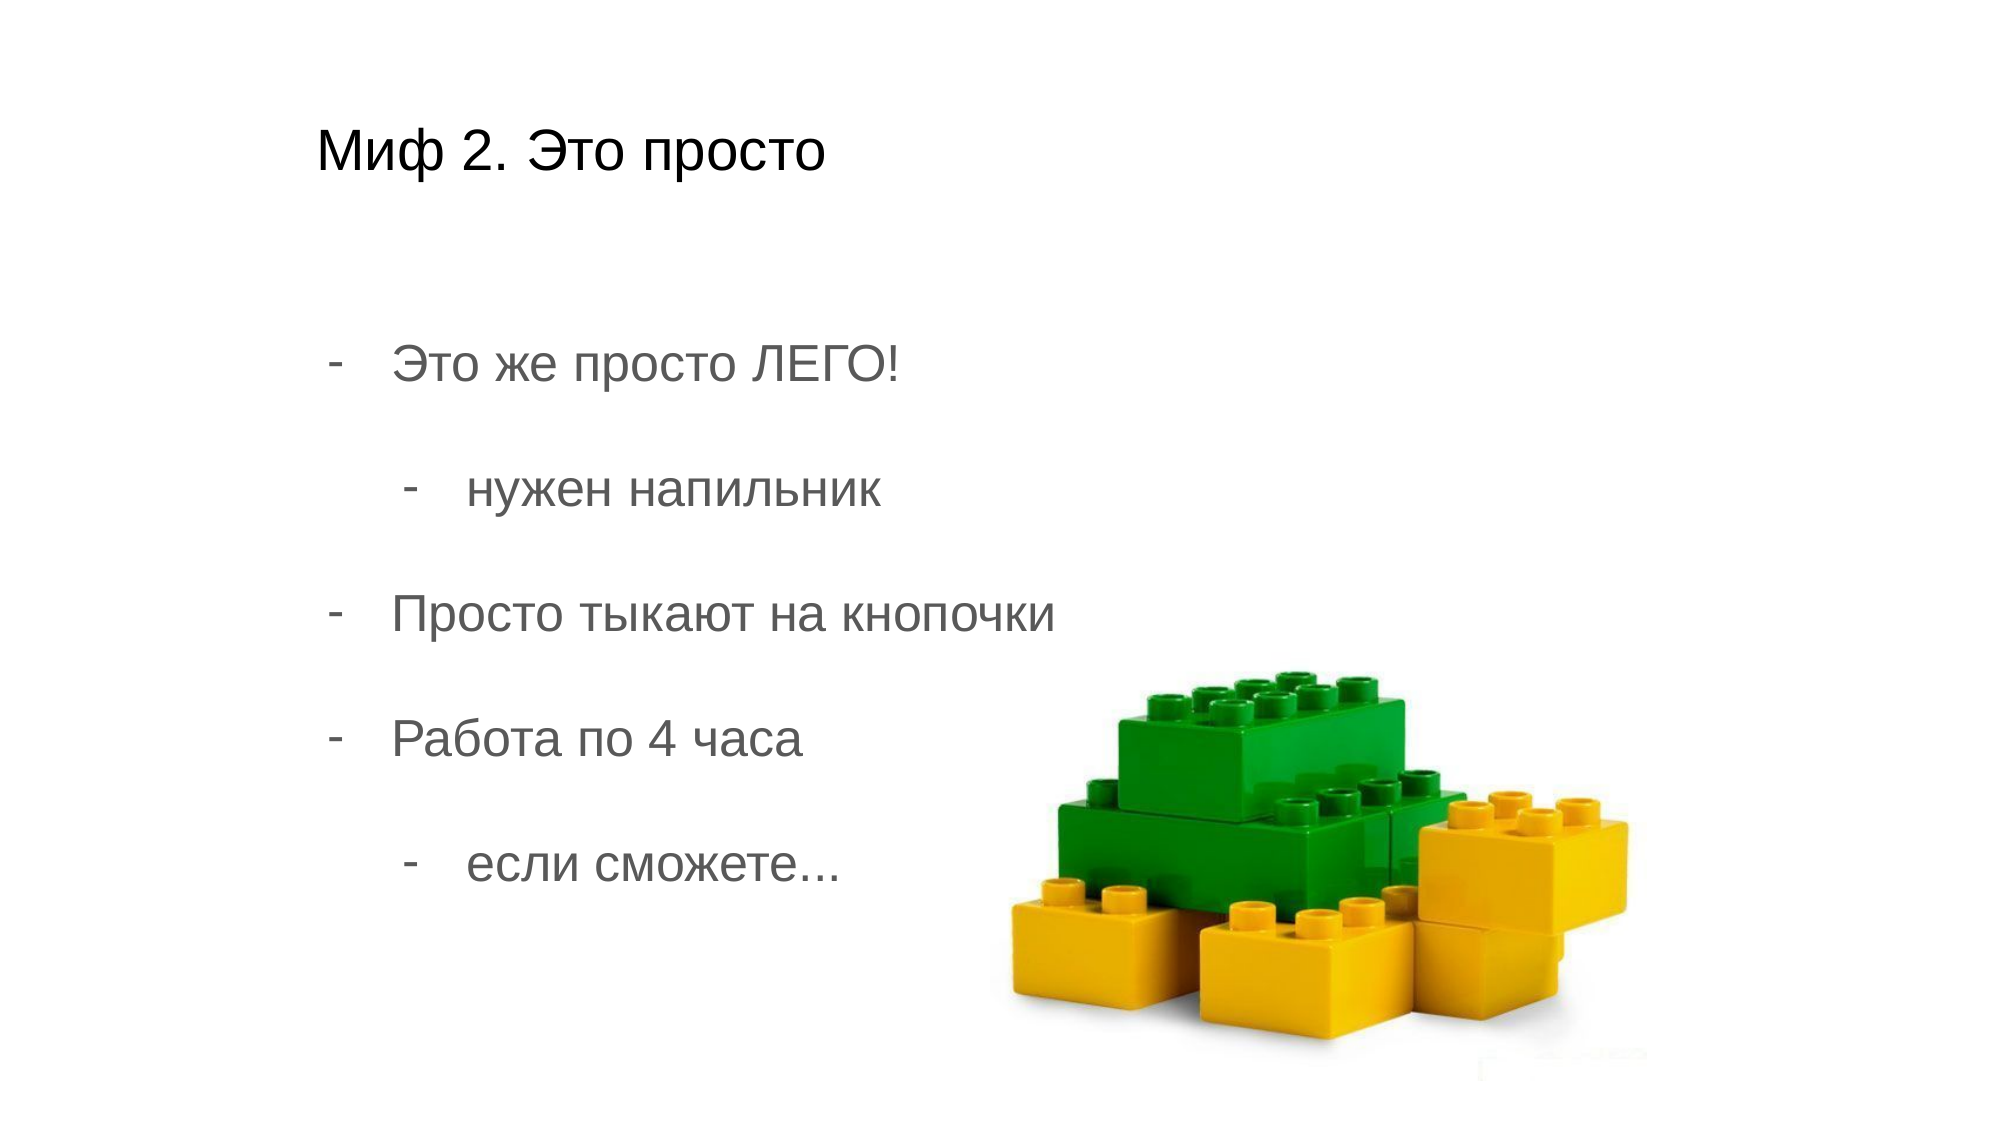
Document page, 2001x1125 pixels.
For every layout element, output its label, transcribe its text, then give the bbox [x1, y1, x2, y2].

title Миф 2. Это просто [301, 97, 1699, 223]
list Это же просто ЛЕГО! нужен напильник Просто тыкают на кнопочки Работа по 4 часа если сможете... [301, 252, 1699, 1000]
picture [989, 634, 1648, 1081]
